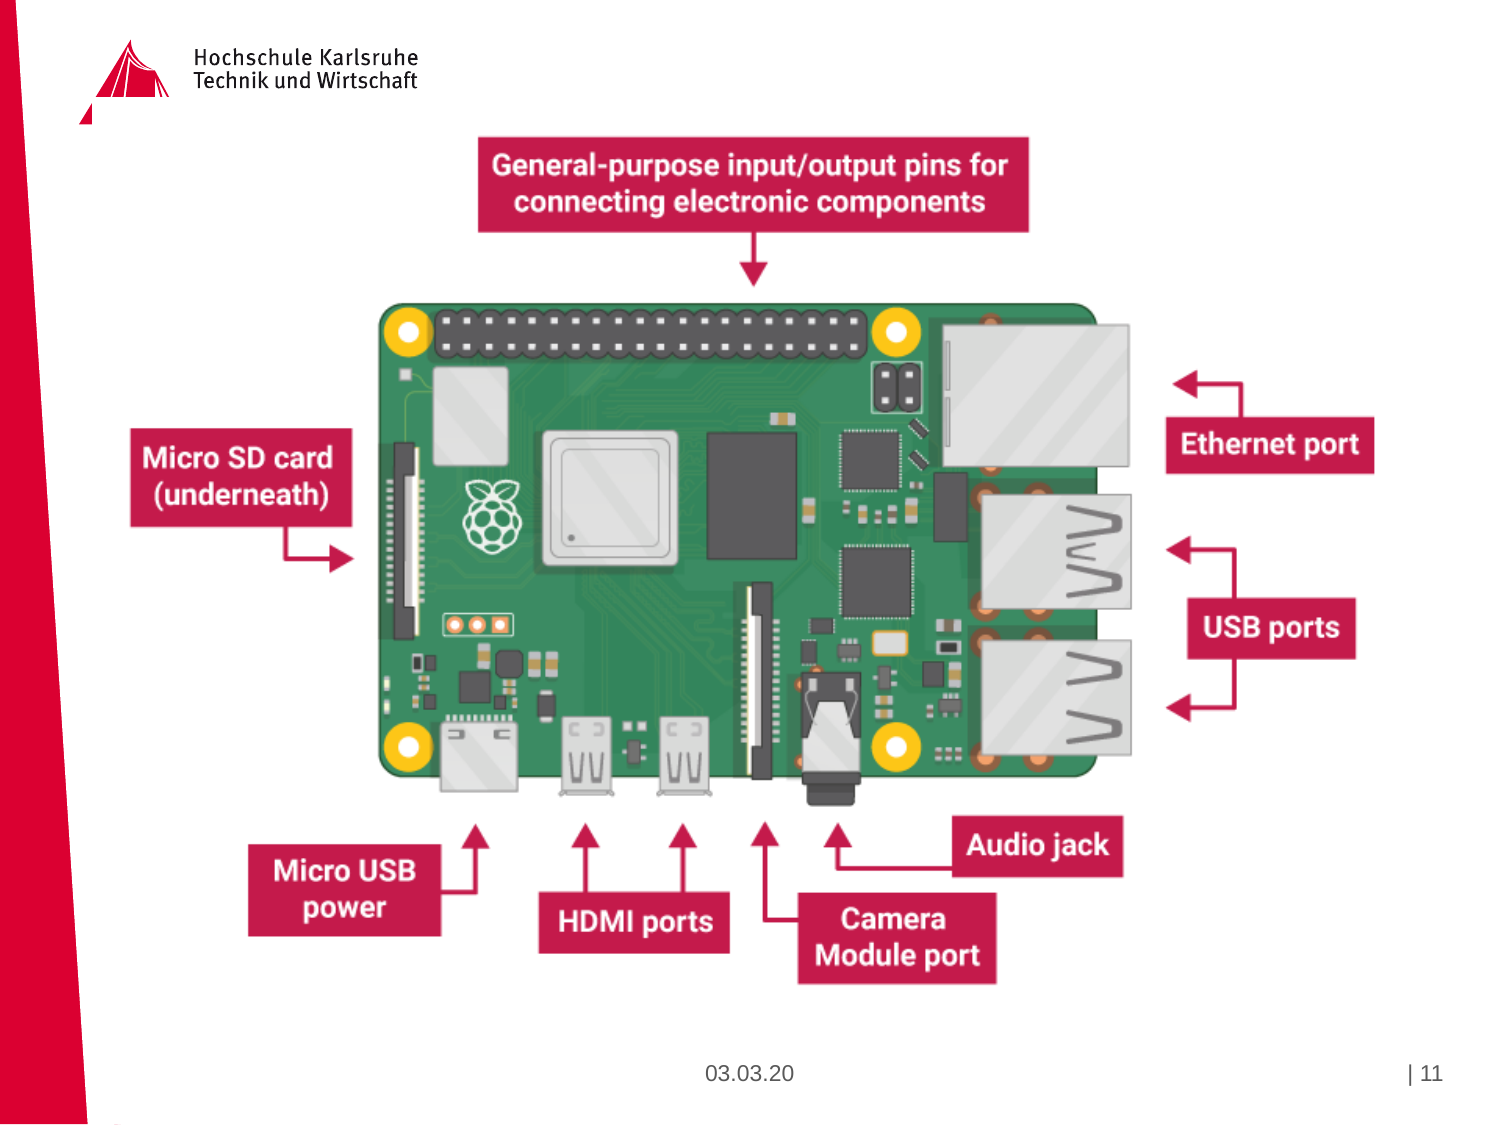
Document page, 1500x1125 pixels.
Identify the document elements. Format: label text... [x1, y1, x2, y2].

text_box 03.03.20 [574, 1042, 925, 1103]
picture [92, 97, 1409, 1030]
text_box | 10 [1009, 1042, 1444, 1103]
